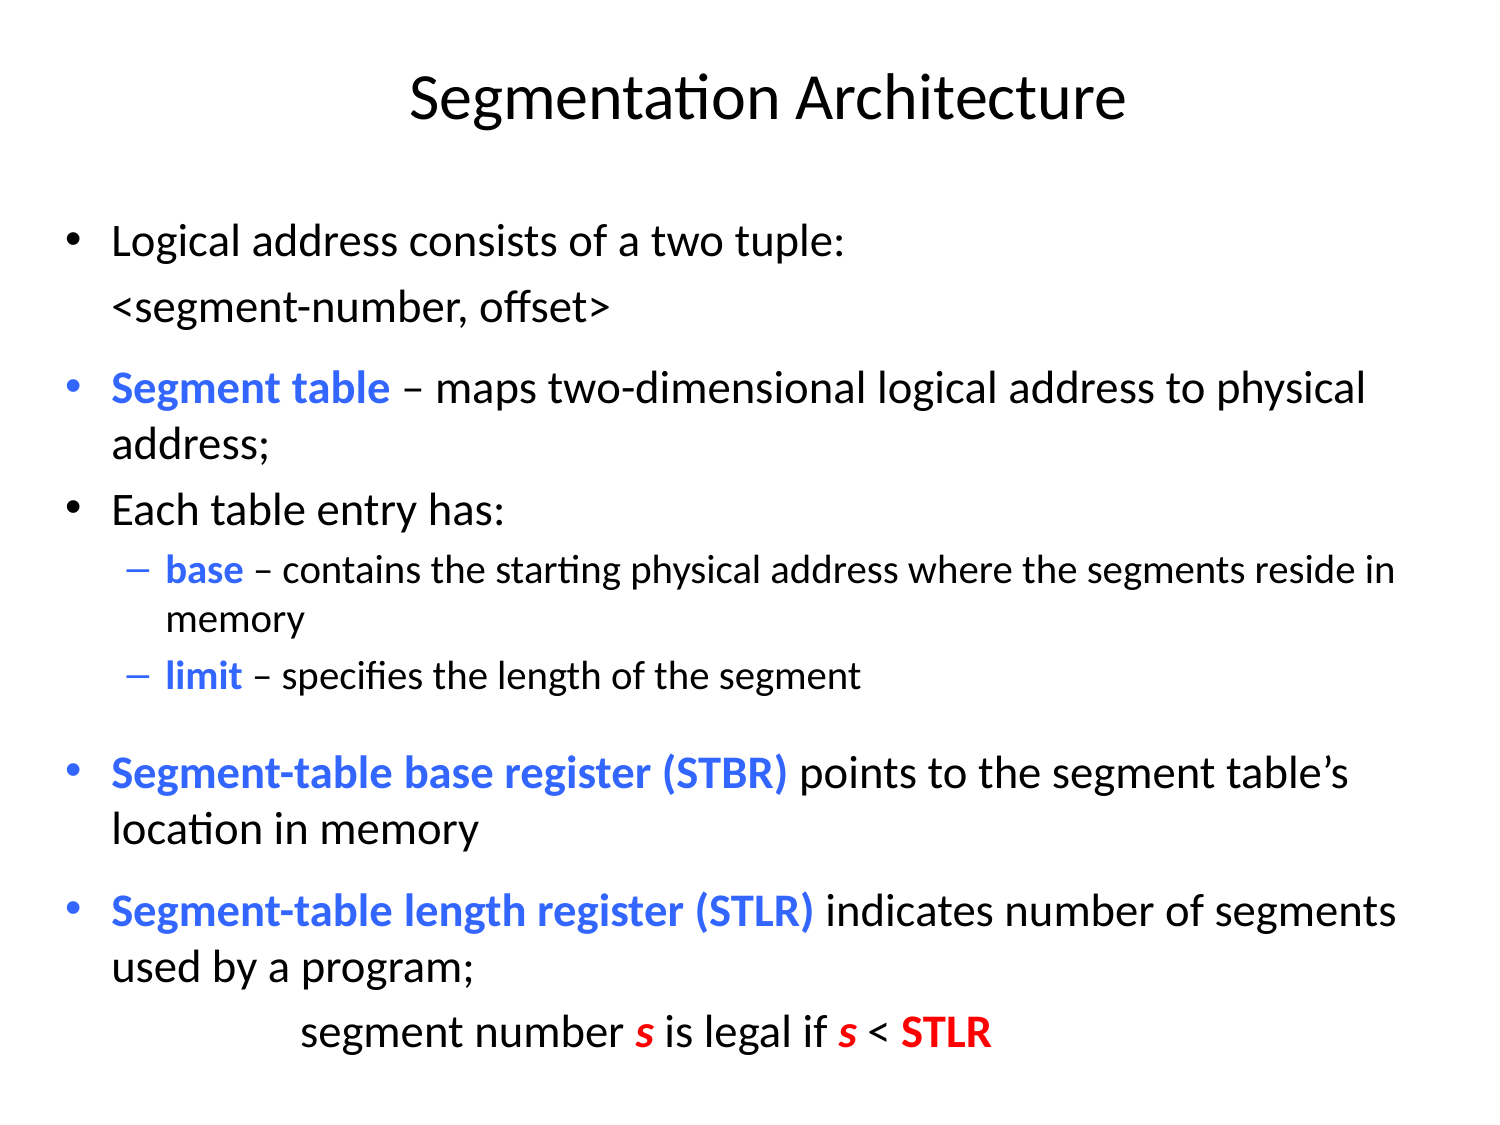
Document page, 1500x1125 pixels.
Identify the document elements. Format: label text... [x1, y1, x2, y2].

list Logical address consists of a two tuple: <segment-number, offset> Segment table – maps two-dimensional logical address to physical address; Each table entry has: base – contains the starting physical address where the segments reside in memory limit – specifies the length of the segment Segment-table base register (STBR) points to the segment table’s location in memory Segment-table length register (STLR) indicates number of segments used by a program; segment number s is legal if s < STLR [50, 202, 1450, 1075]
title Segmentation Architecture [127, 45, 1425, 141]
